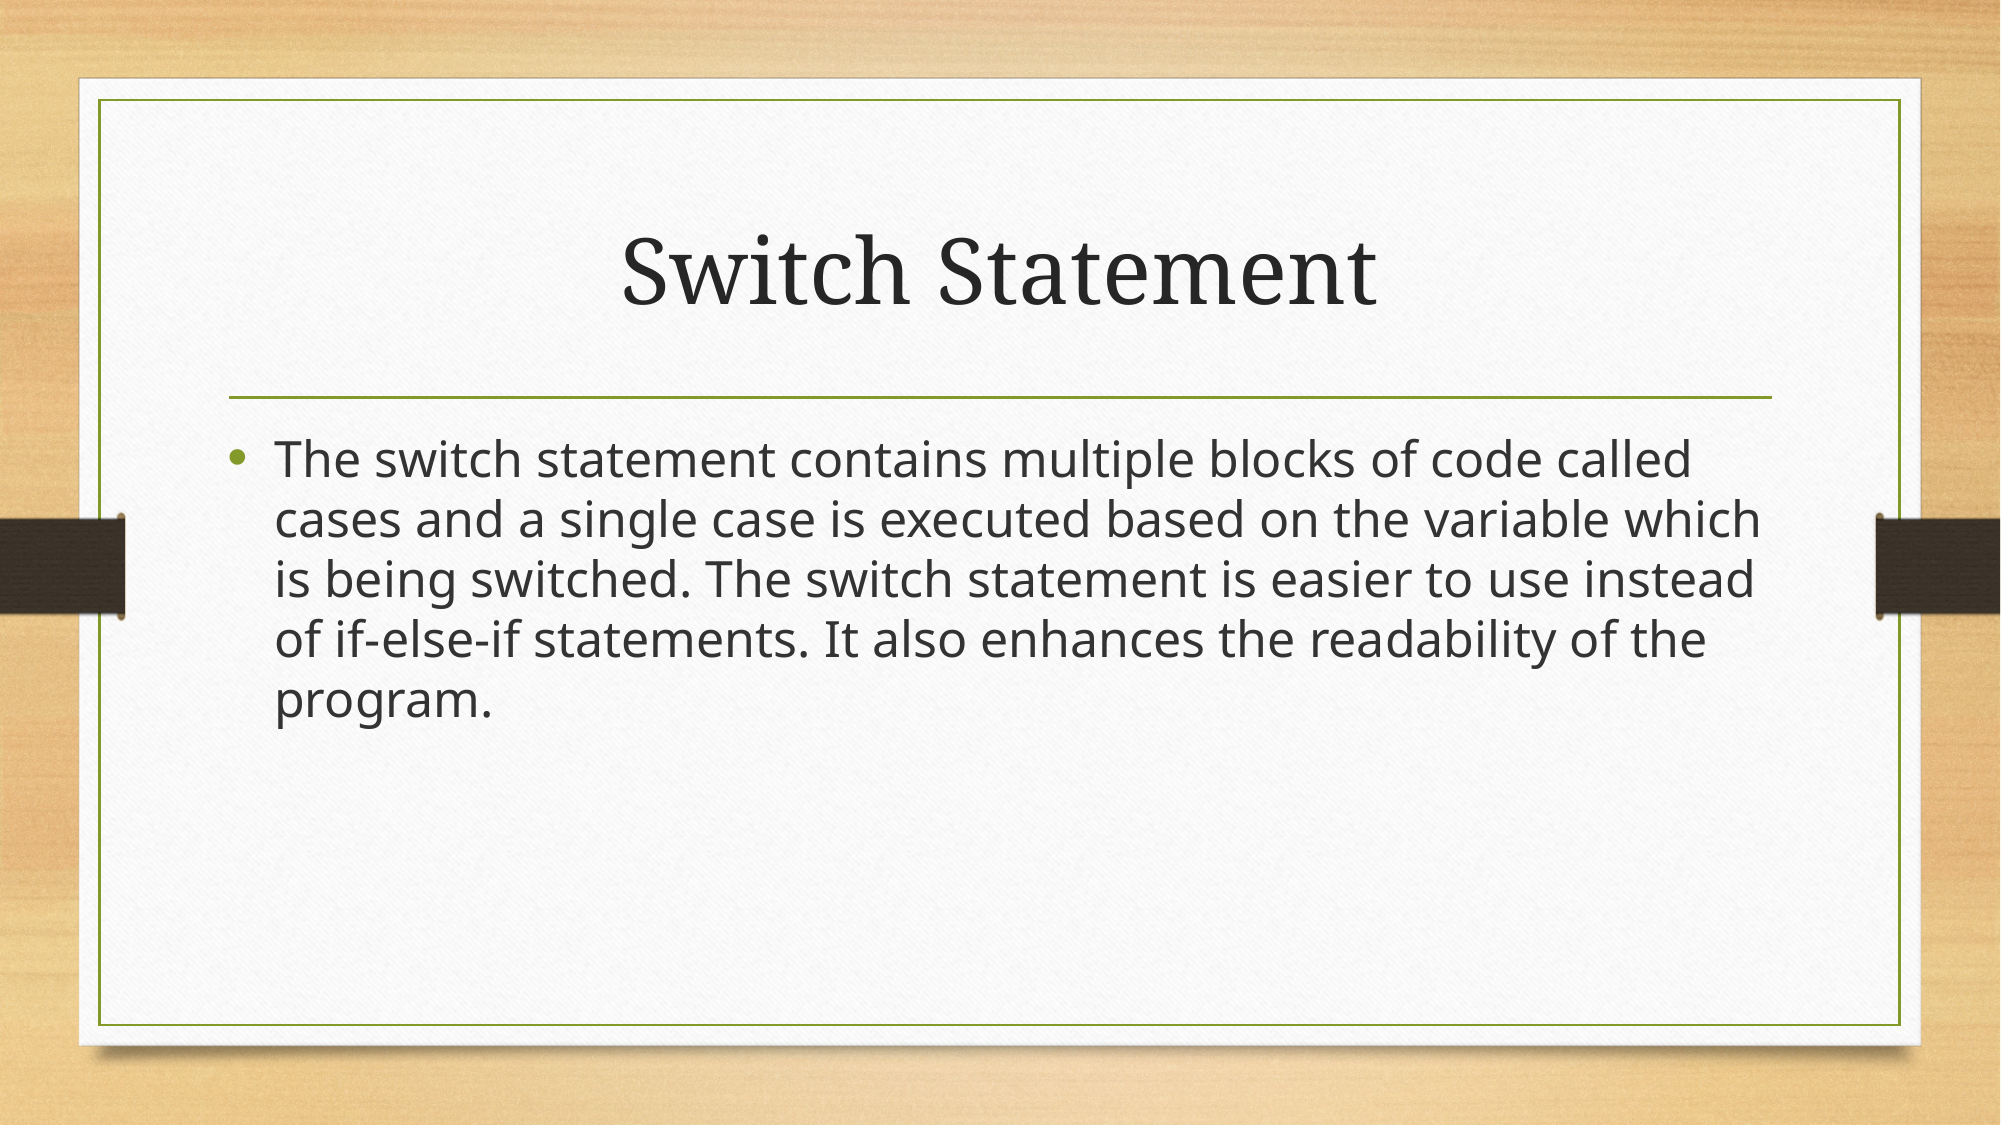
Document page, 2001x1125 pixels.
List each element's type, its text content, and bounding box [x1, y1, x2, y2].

picture [0, 0, 2001, 1125]
list The switch statement contains multiple blocks of code called cases and a single case is executed based on the variable which is being switched. The switch statement is easier to use instead of if-else-if statements. It also enhances the readability of the program. [212, 419, 1788, 964]
title Switch Statement [212, 161, 1788, 375]
